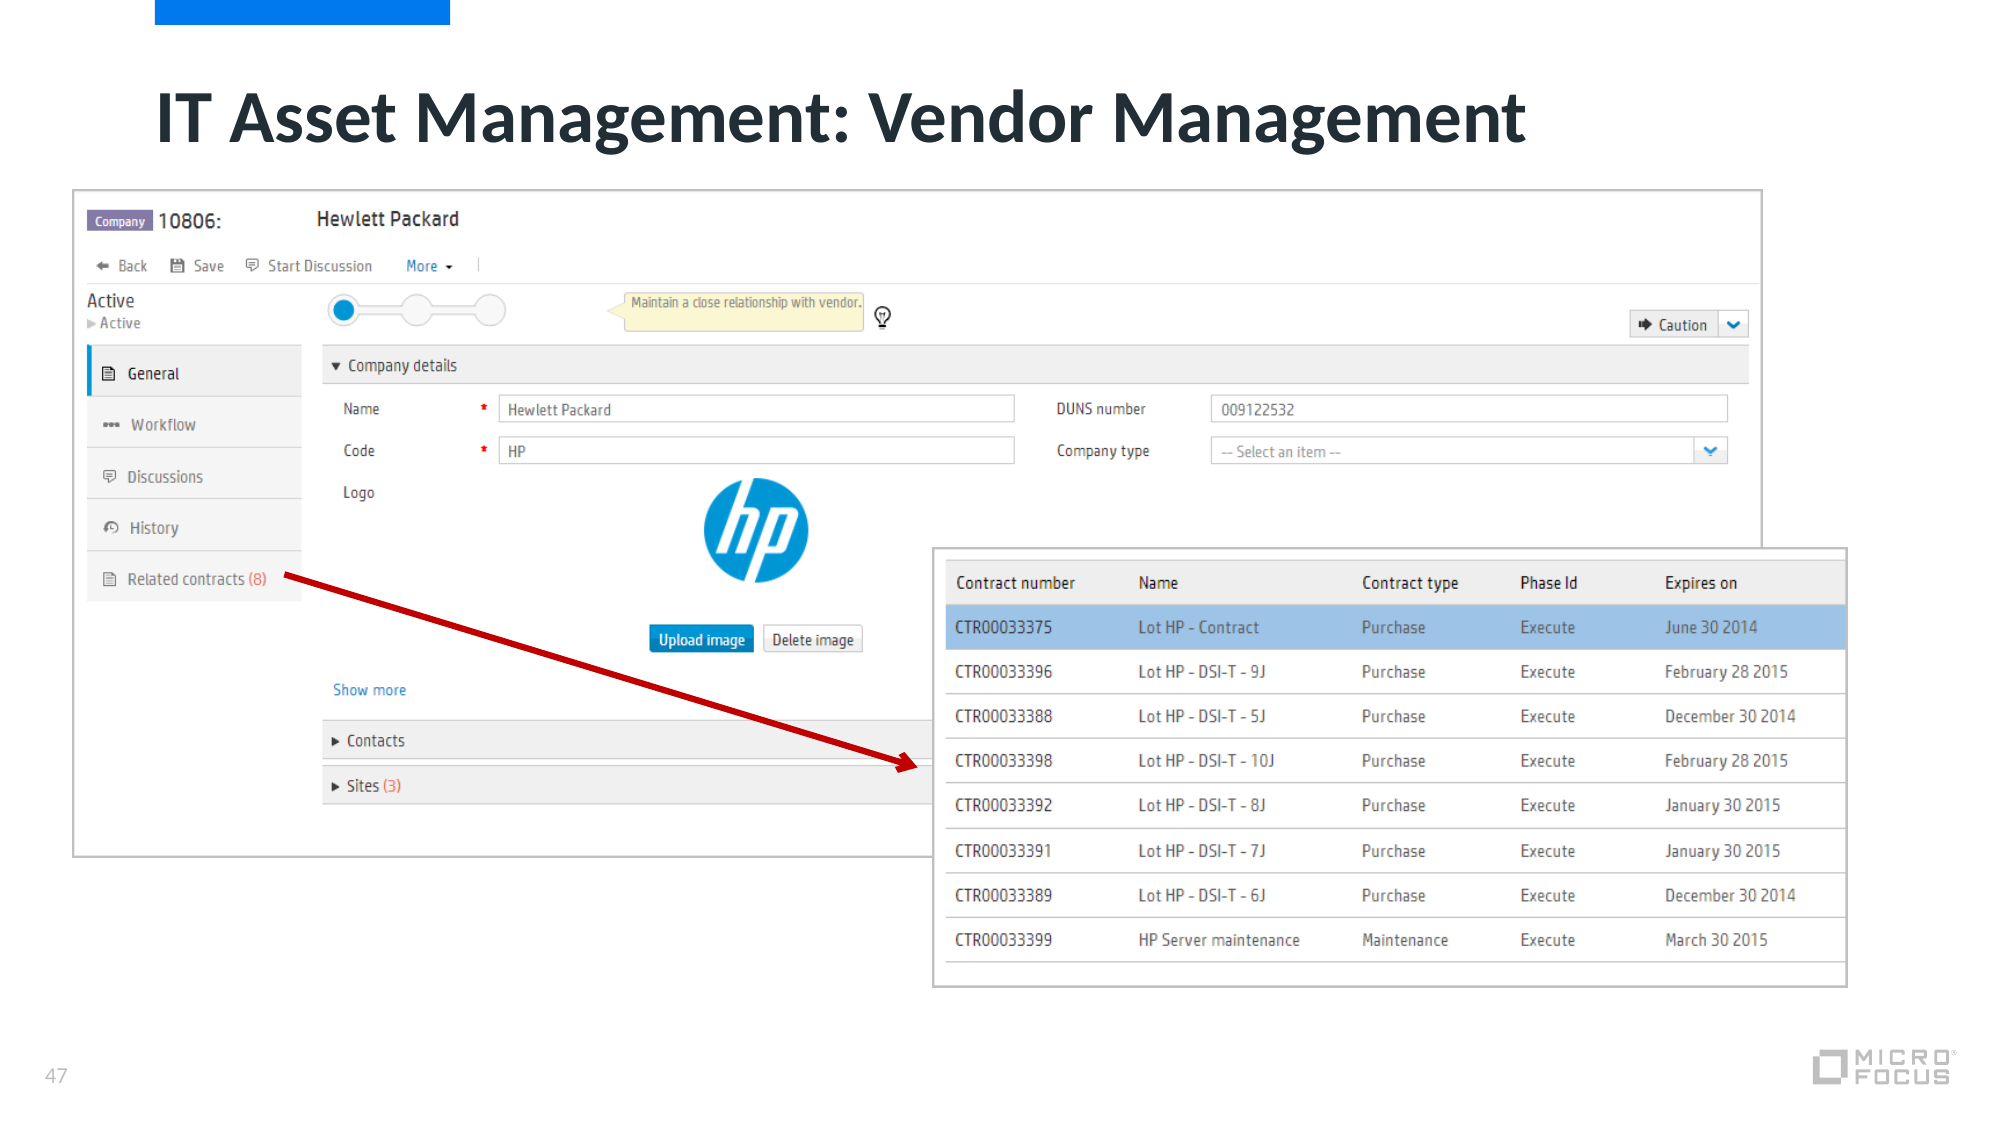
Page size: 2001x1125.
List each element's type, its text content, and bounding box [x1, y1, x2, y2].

slide_number 47 [30, 1051, 90, 1097]
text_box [284, 574, 918, 768]
picture [72, 189, 1848, 988]
title IT Asset Management: Vendor Management [155, 70, 1847, 248]
